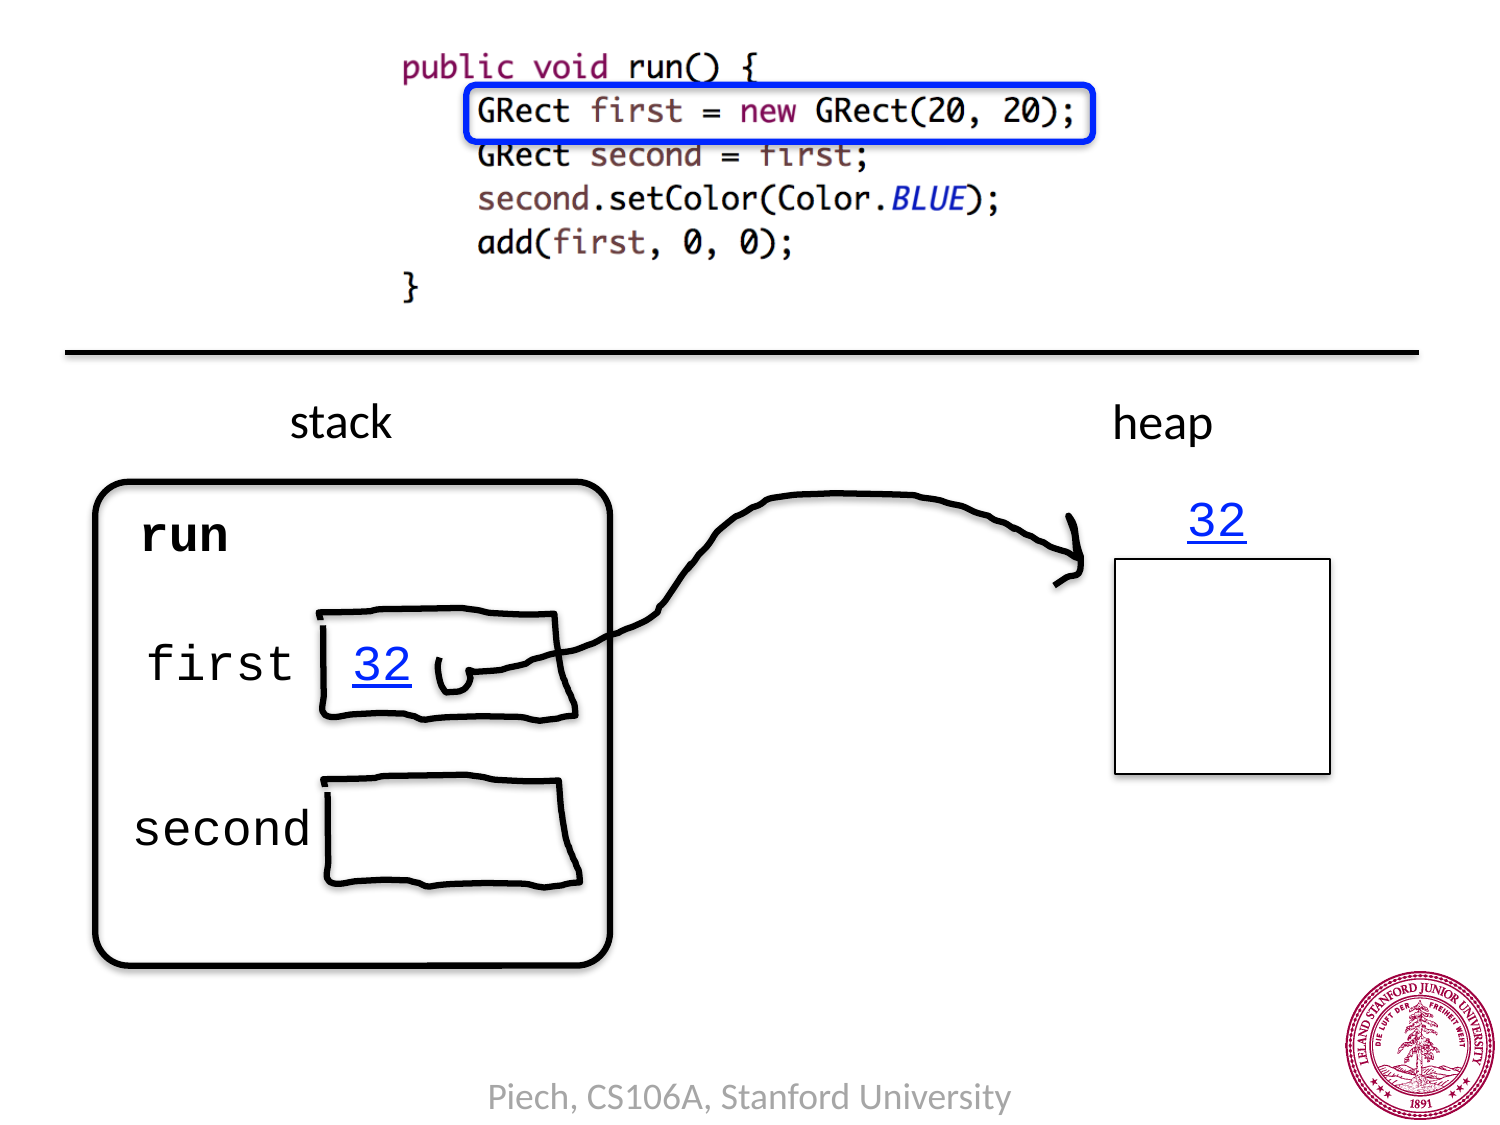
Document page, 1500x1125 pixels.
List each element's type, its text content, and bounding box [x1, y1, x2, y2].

text_box [317, 607, 577, 722]
text_box [1114, 558, 1330, 774]
text_box stack [274, 381, 408, 456]
text_box [94, 481, 611, 967]
text_box [436, 492, 1082, 694]
text_box heap [1097, 382, 1229, 458]
text_box [322, 773, 581, 889]
picture [1345, 971, 1495, 1120]
text_box 32 [337, 622, 428, 698]
text_box first [130, 622, 311, 698]
picture [378, 27, 1109, 335]
text_box second [117, 787, 322, 863]
text_box 32 [1172, 479, 1262, 554]
